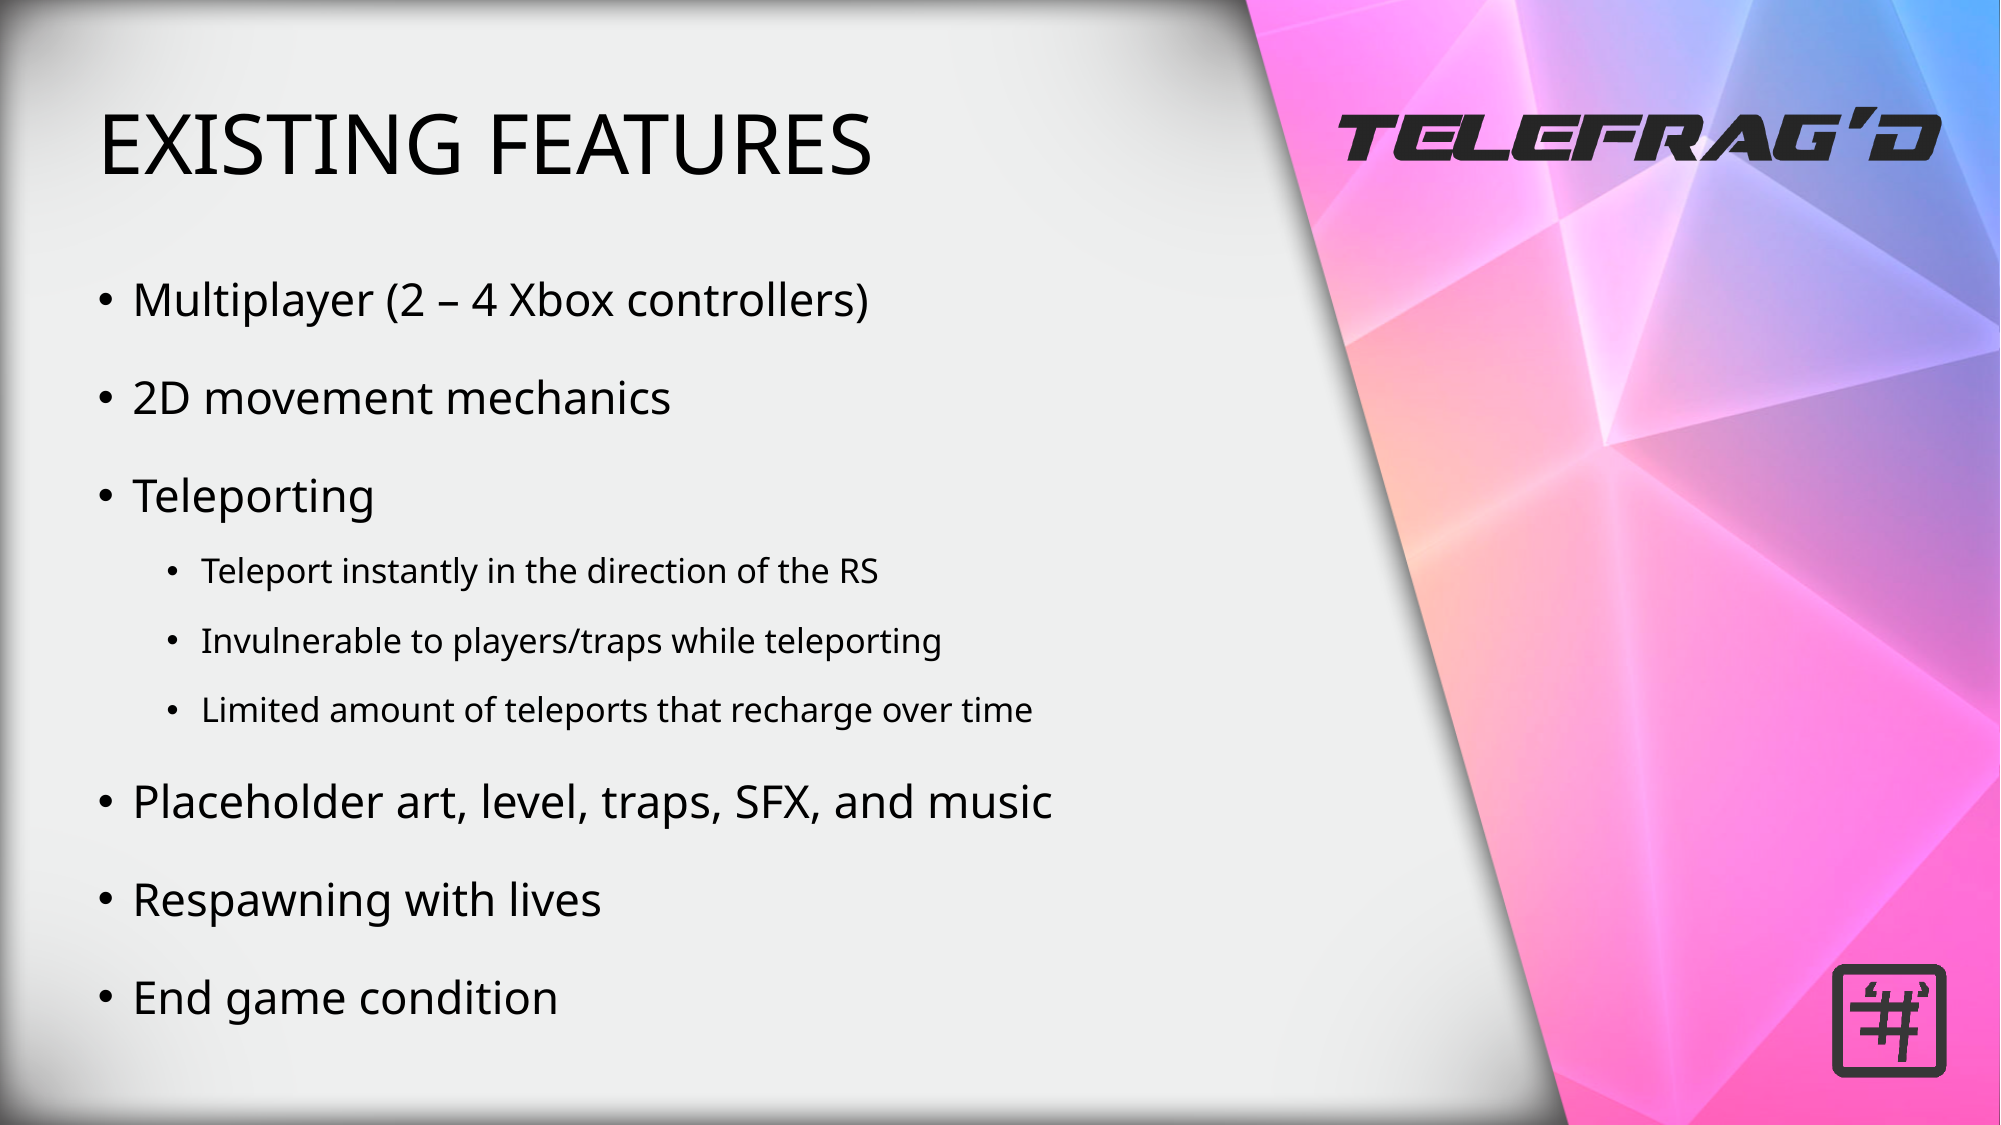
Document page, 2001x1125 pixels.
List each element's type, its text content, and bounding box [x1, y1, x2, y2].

picture [0, 0, 2001, 1125]
list EXISTING FEATURES [82, 94, 1191, 219]
list Multiplayer (2 – 4 Xbox controllers) 2D movement mechanics Teleporting Teleport instantly in the direction of the RS Invulnerable to players/traps while teleporting Limited amount of teleports that recharge over time Placeholder art, level, traps, SFX, and music Respawning with lives End game condition [82, 236, 1769, 1039]
